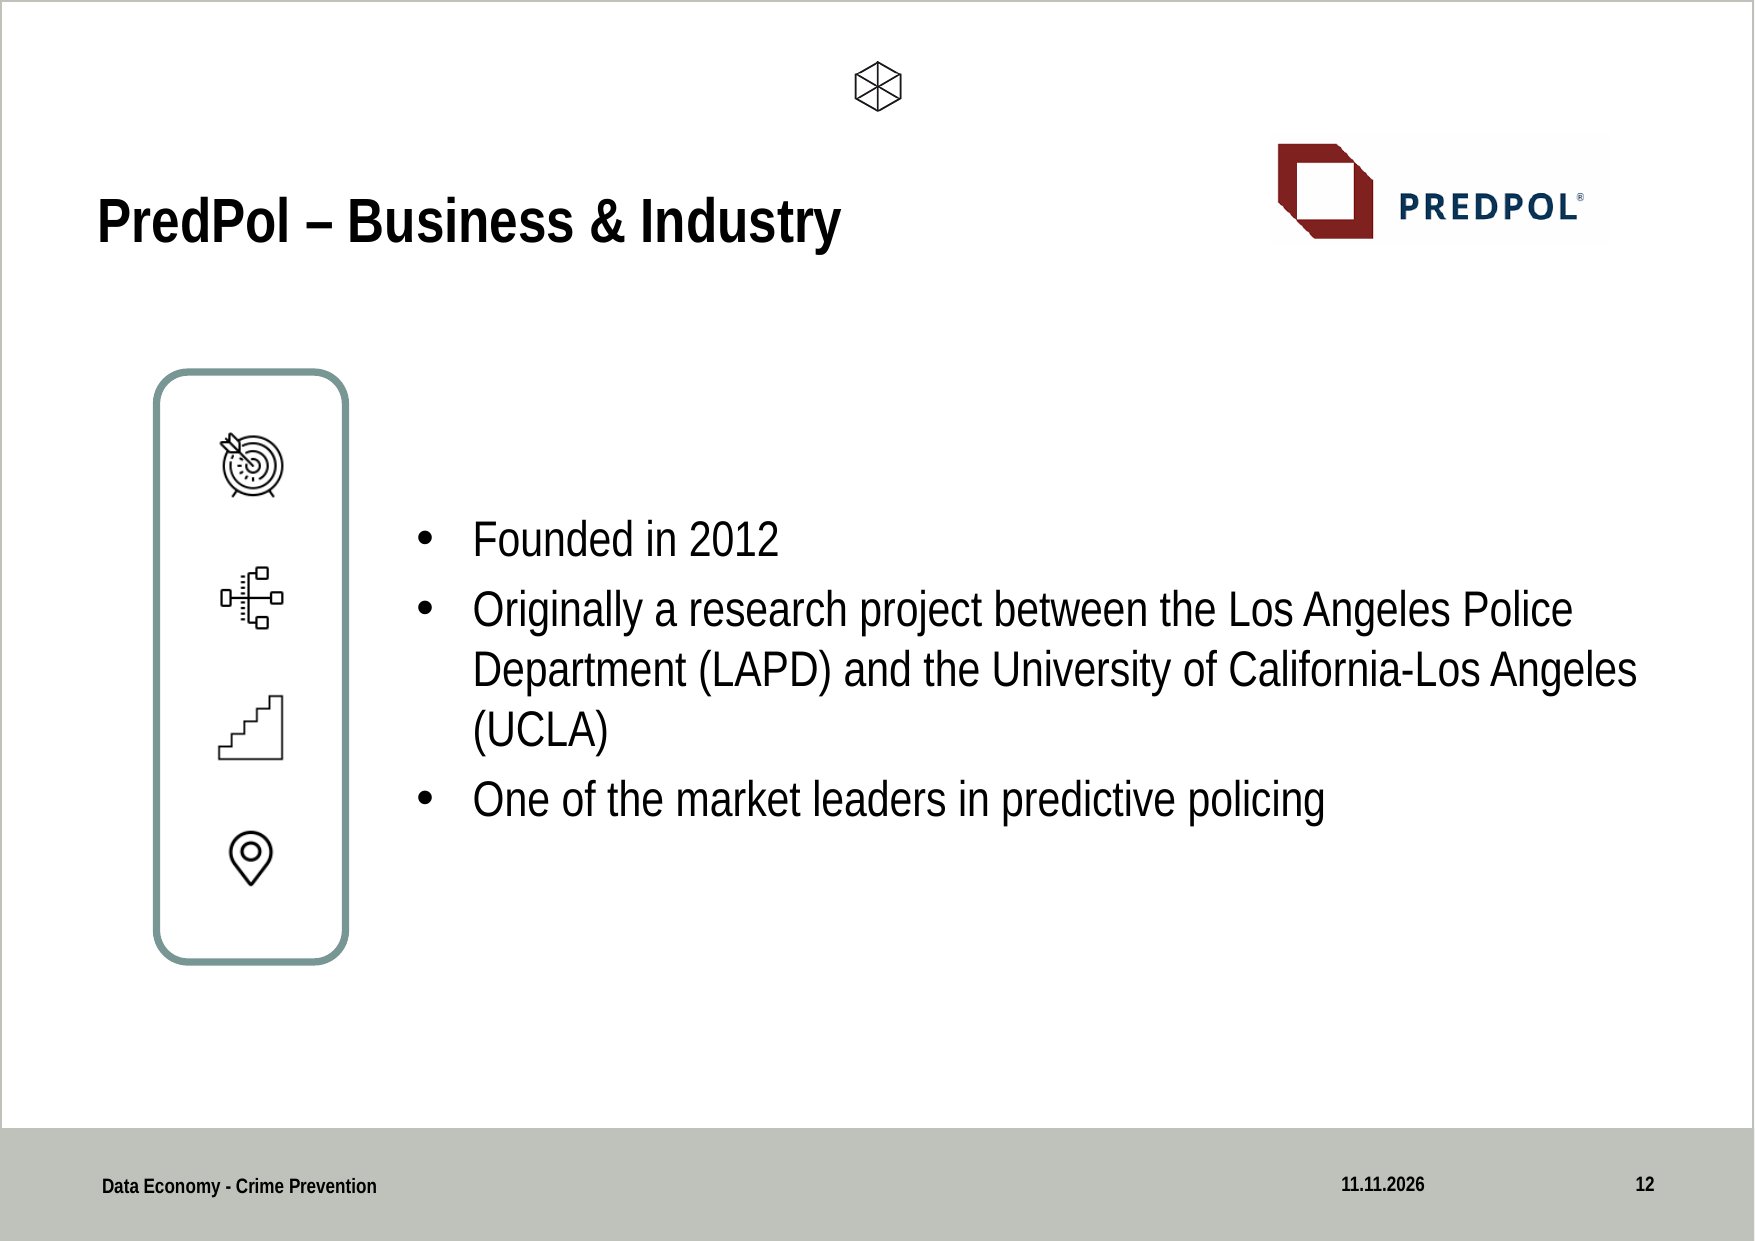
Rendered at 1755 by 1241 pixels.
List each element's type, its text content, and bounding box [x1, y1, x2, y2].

slide_number 12 [1538, 1157, 1655, 1210]
picture [215, 822, 287, 895]
footer Data Economy - Crime Prevention [85, 1158, 869, 1211]
list Founded in 2012 Originally a research project between the Los Angeles Police Department (LAPD) and the University of California-Los Angeles (UCLA) One of the market leaders in predictive policing [416, 371, 1657, 962]
picture [1270, 132, 1610, 245]
picture [216, 562, 288, 634]
title PredPol – Business & Industry [97, 188, 1657, 340]
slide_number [1243, 1157, 1441, 1210]
picture [686, 61, 1068, 124]
text_box [154, 369, 348, 965]
picture [215, 692, 287, 764]
picture [216, 431, 288, 504]
